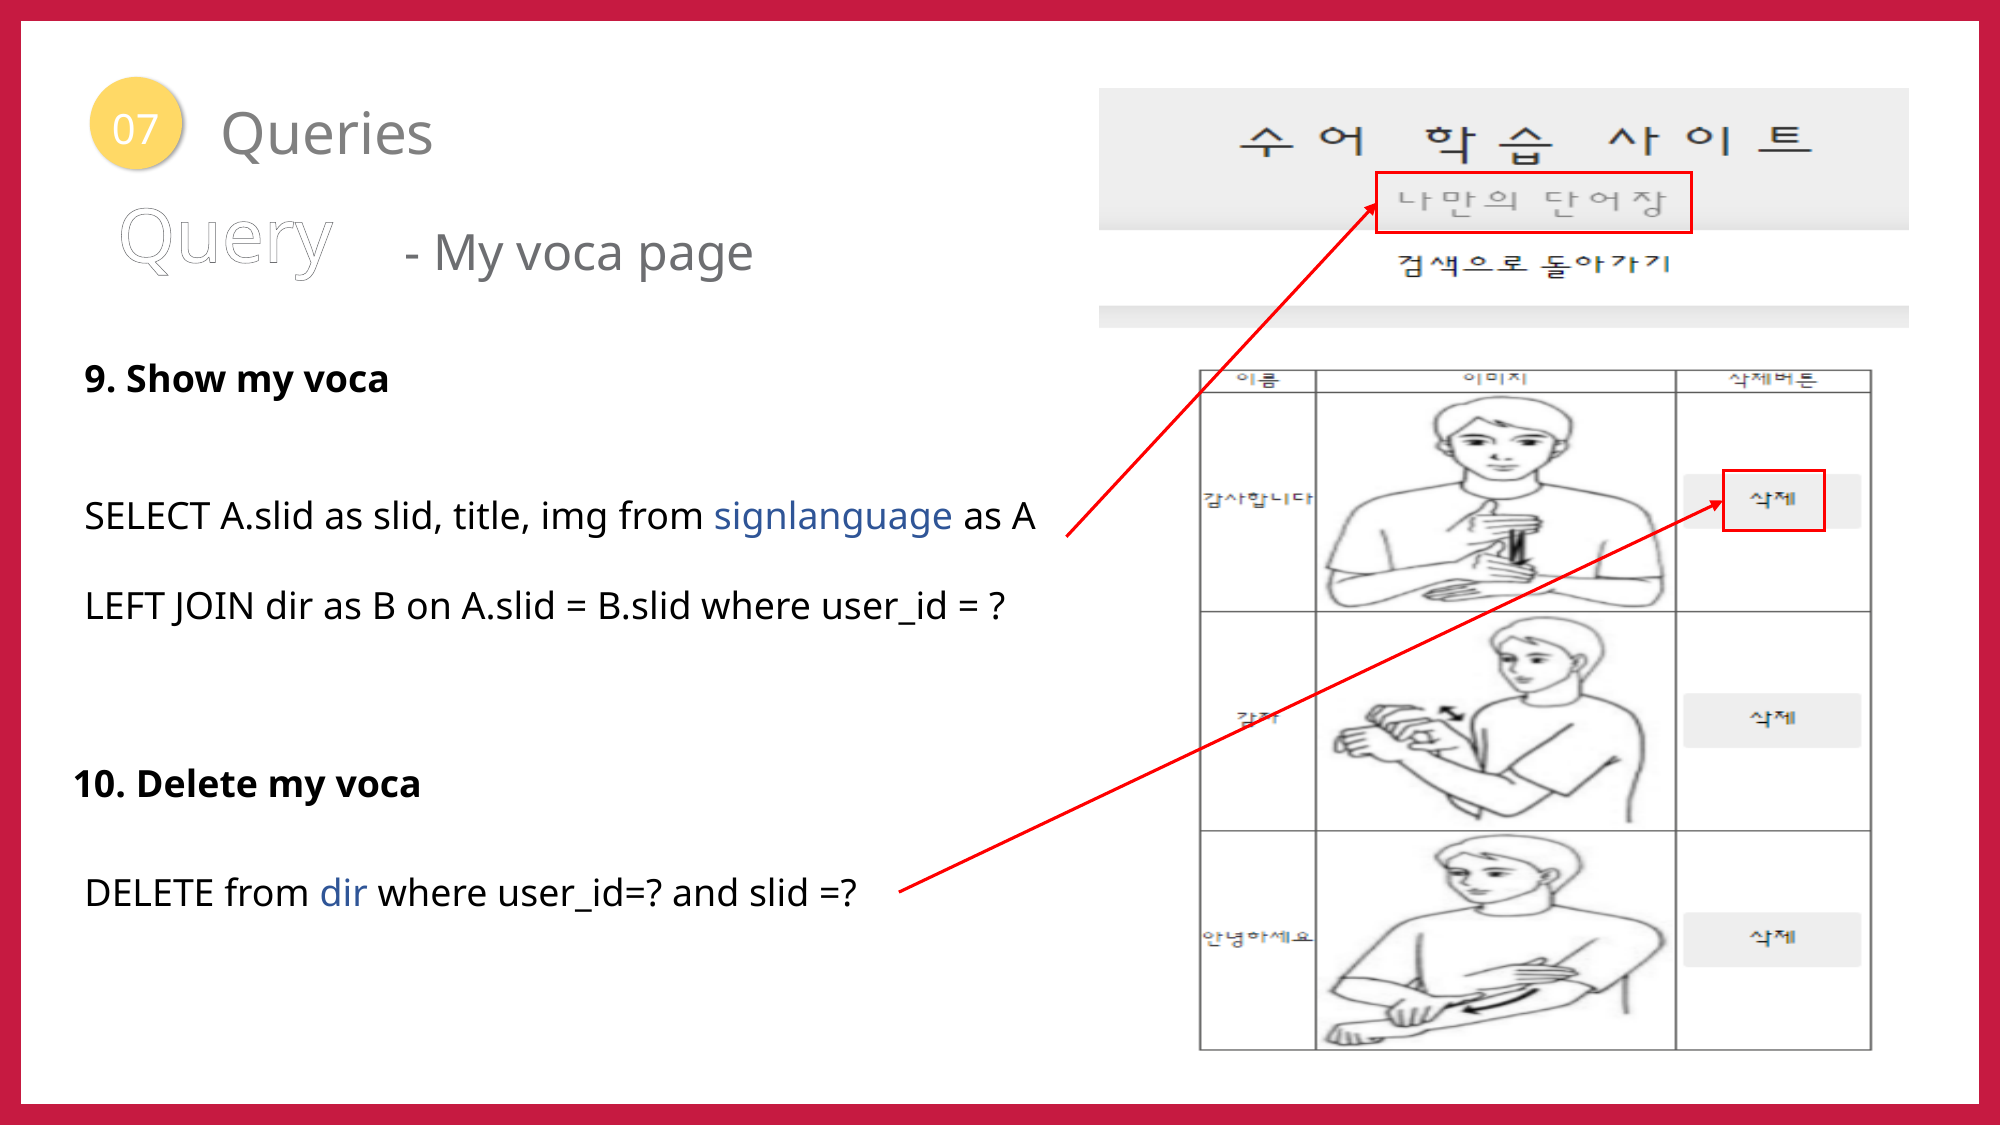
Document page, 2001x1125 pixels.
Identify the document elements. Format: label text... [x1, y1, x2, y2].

text_box SELECT A.slid as slid, title, img from signlanguage as A LEFT JOIN dir as B on A.slid = B.slid where user_id = ? [69, 439, 1066, 635]
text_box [89, 76, 704, 174]
text_box DELETE from dir where user_id=? and slid =? [69, 861, 878, 922]
text_box 9. Show my voca [69, 347, 601, 408]
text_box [1066, 202, 1377, 531]
text_box 10. Delete my voca [57, 752, 568, 813]
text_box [89, 180, 800, 290]
text_box [9, 9, 1991, 1116]
picture [1099, 88, 1909, 1086]
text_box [898, 500, 1724, 893]
